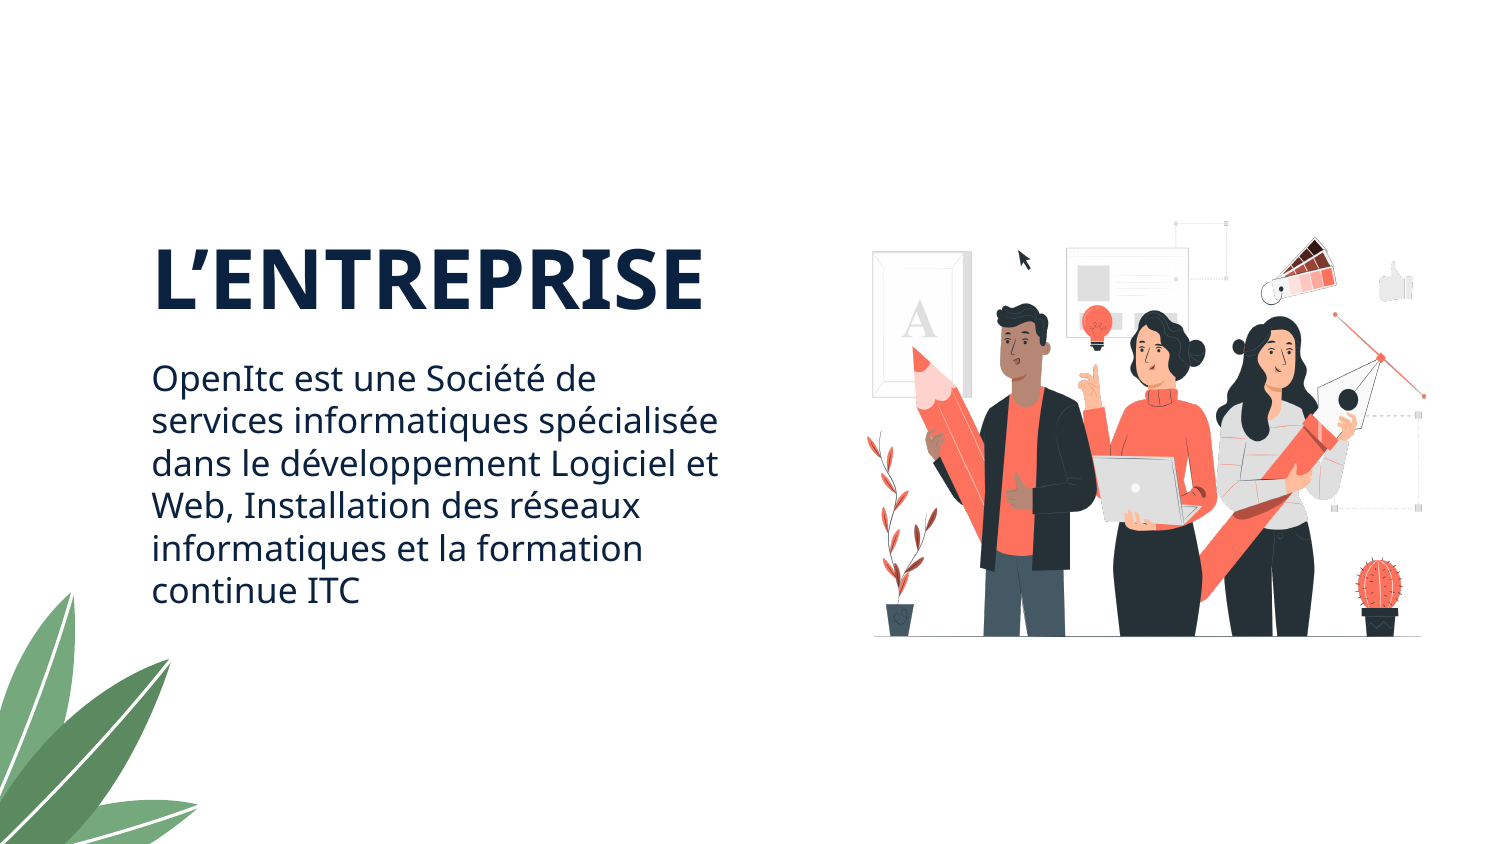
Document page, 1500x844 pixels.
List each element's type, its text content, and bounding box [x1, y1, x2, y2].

title L’ENTREPRISE [136, 210, 806, 341]
picture [812, 175, 1483, 669]
subtitle OpenItc est une Société de services informatiques spécialisée dans le développement Logiciel et Web, Installation des réseaux informatiques et la formation continue ITC [136, 340, 746, 634]
